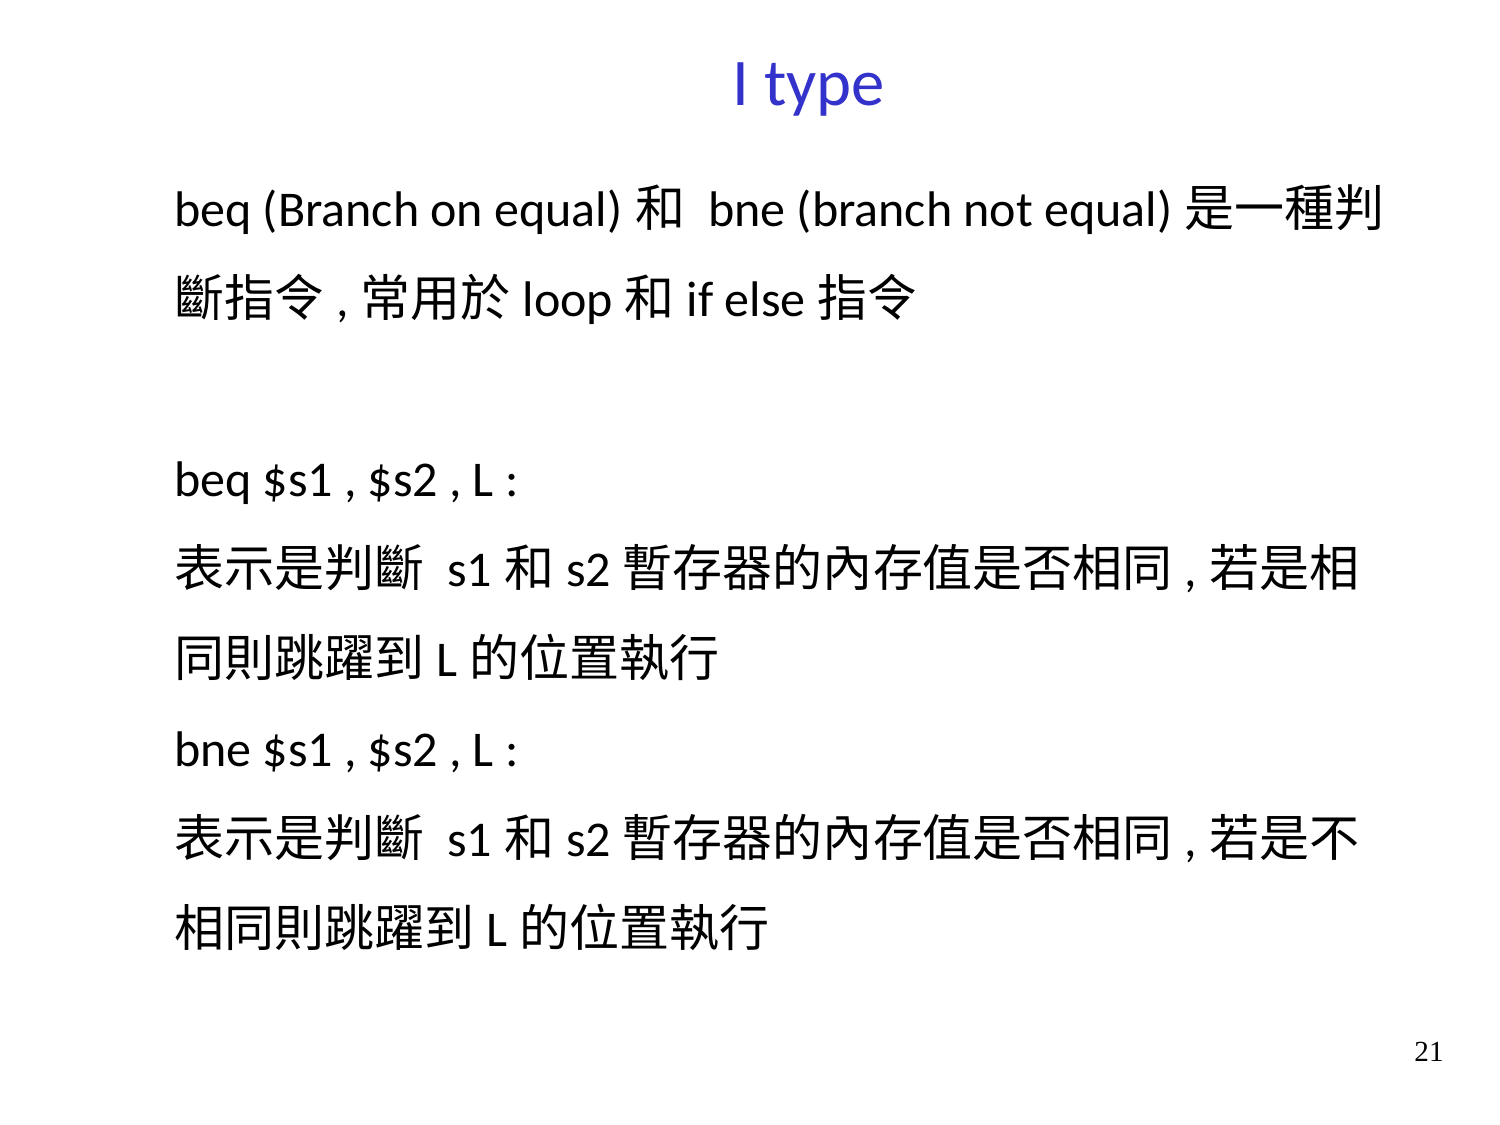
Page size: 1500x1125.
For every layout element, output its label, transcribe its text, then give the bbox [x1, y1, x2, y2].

text_box beq (Branch on equal)和 bne (branch not equal)是一種判斷指令,常用於loop和if else指令 beq $s1 , $s2 , L : 表示是判斷 s1和s2暫存器的內存值是否相同,若是相同則跳躍到L的位置執行 bne $s1 , $s2 , L : 表示是判斷 s1和s2暫存器的內存值是否相同,若是不相同則跳躍到L的位置執行 [159, 139, 1424, 1054]
subtitle I type [159, 30, 1460, 185]
slide_number 21 [1108, 1024, 1460, 1103]
